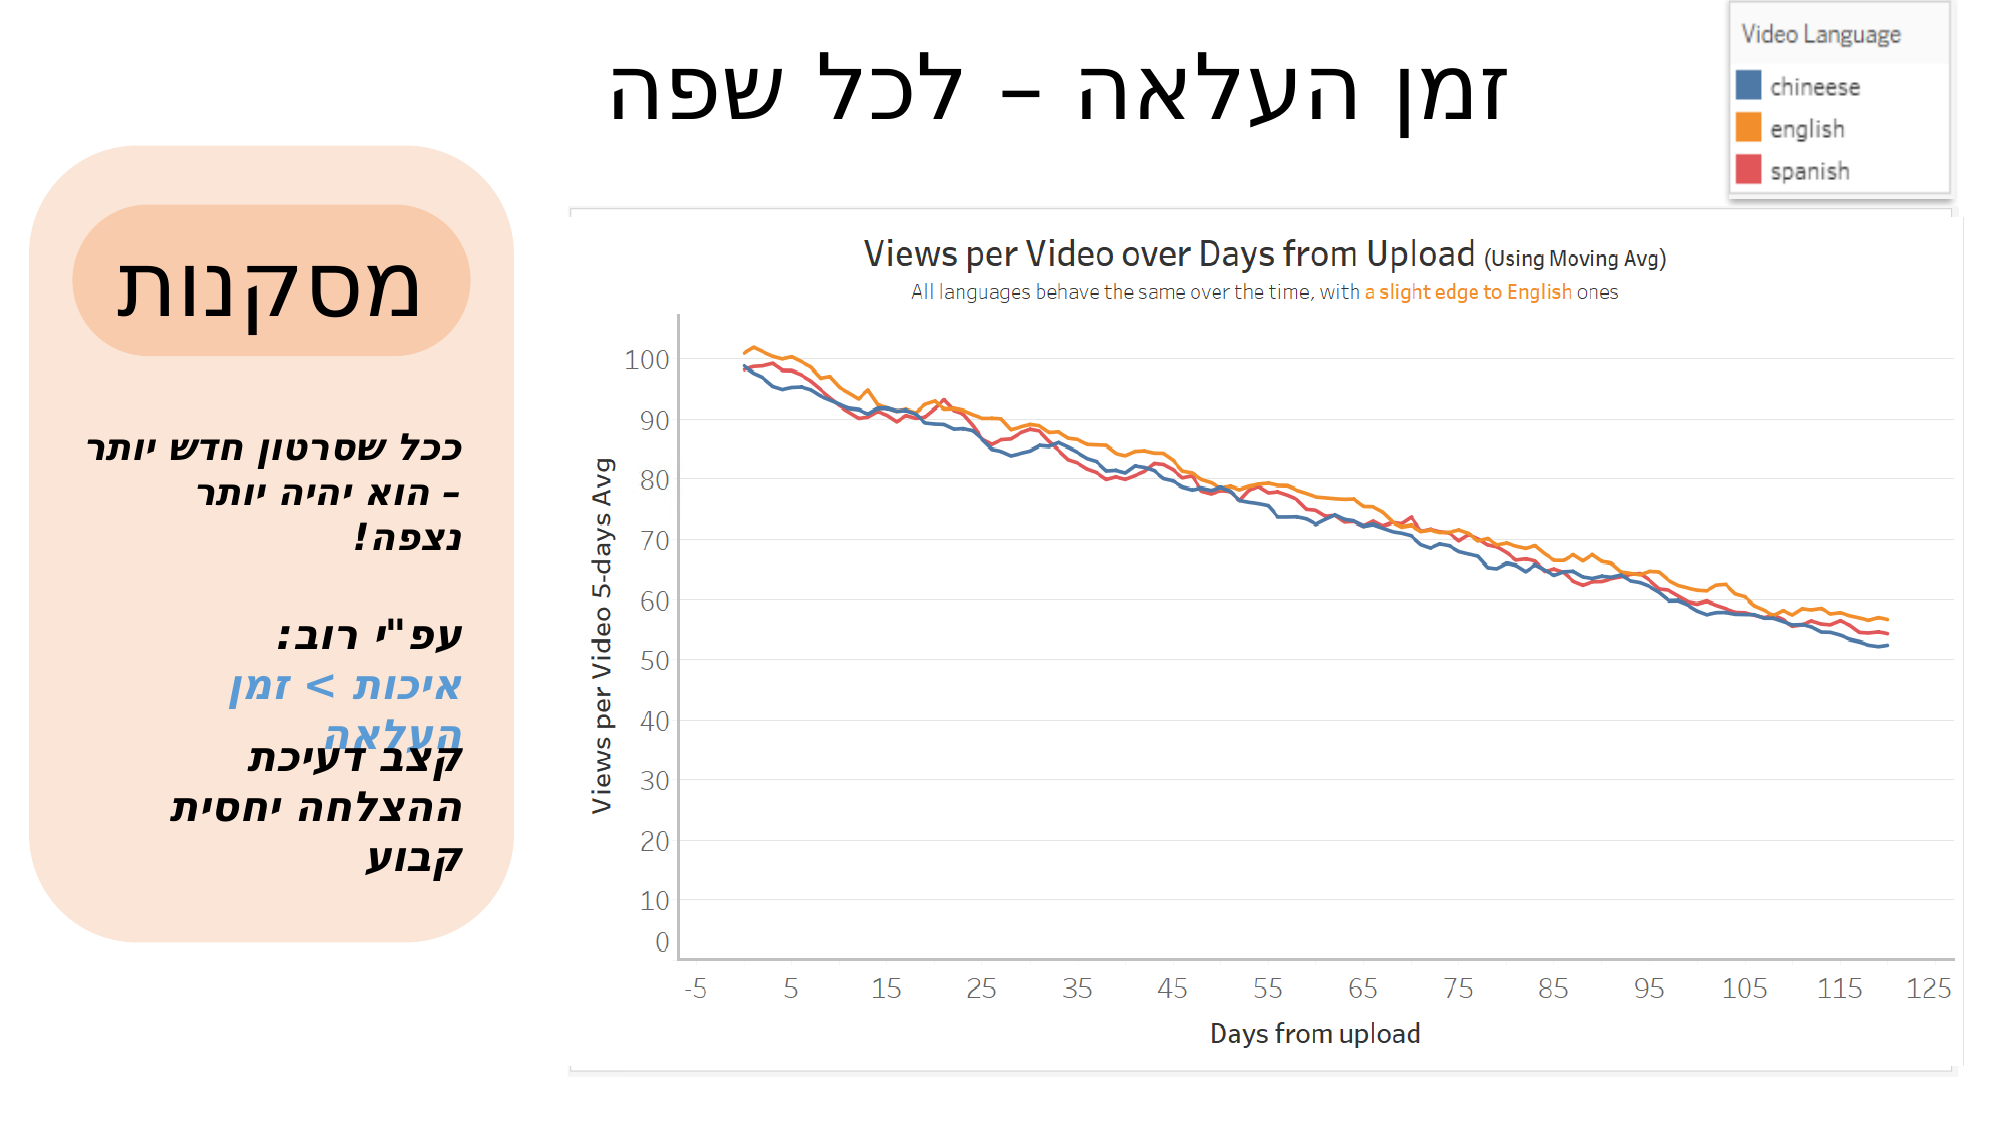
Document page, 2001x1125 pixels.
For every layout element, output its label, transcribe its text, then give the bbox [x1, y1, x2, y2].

picture [1729, 0, 1959, 199]
picture [567, 206, 1964, 1077]
title זמן העלאה – לכל שפה [567, 0, 1528, 199]
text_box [29, 145, 514, 943]
